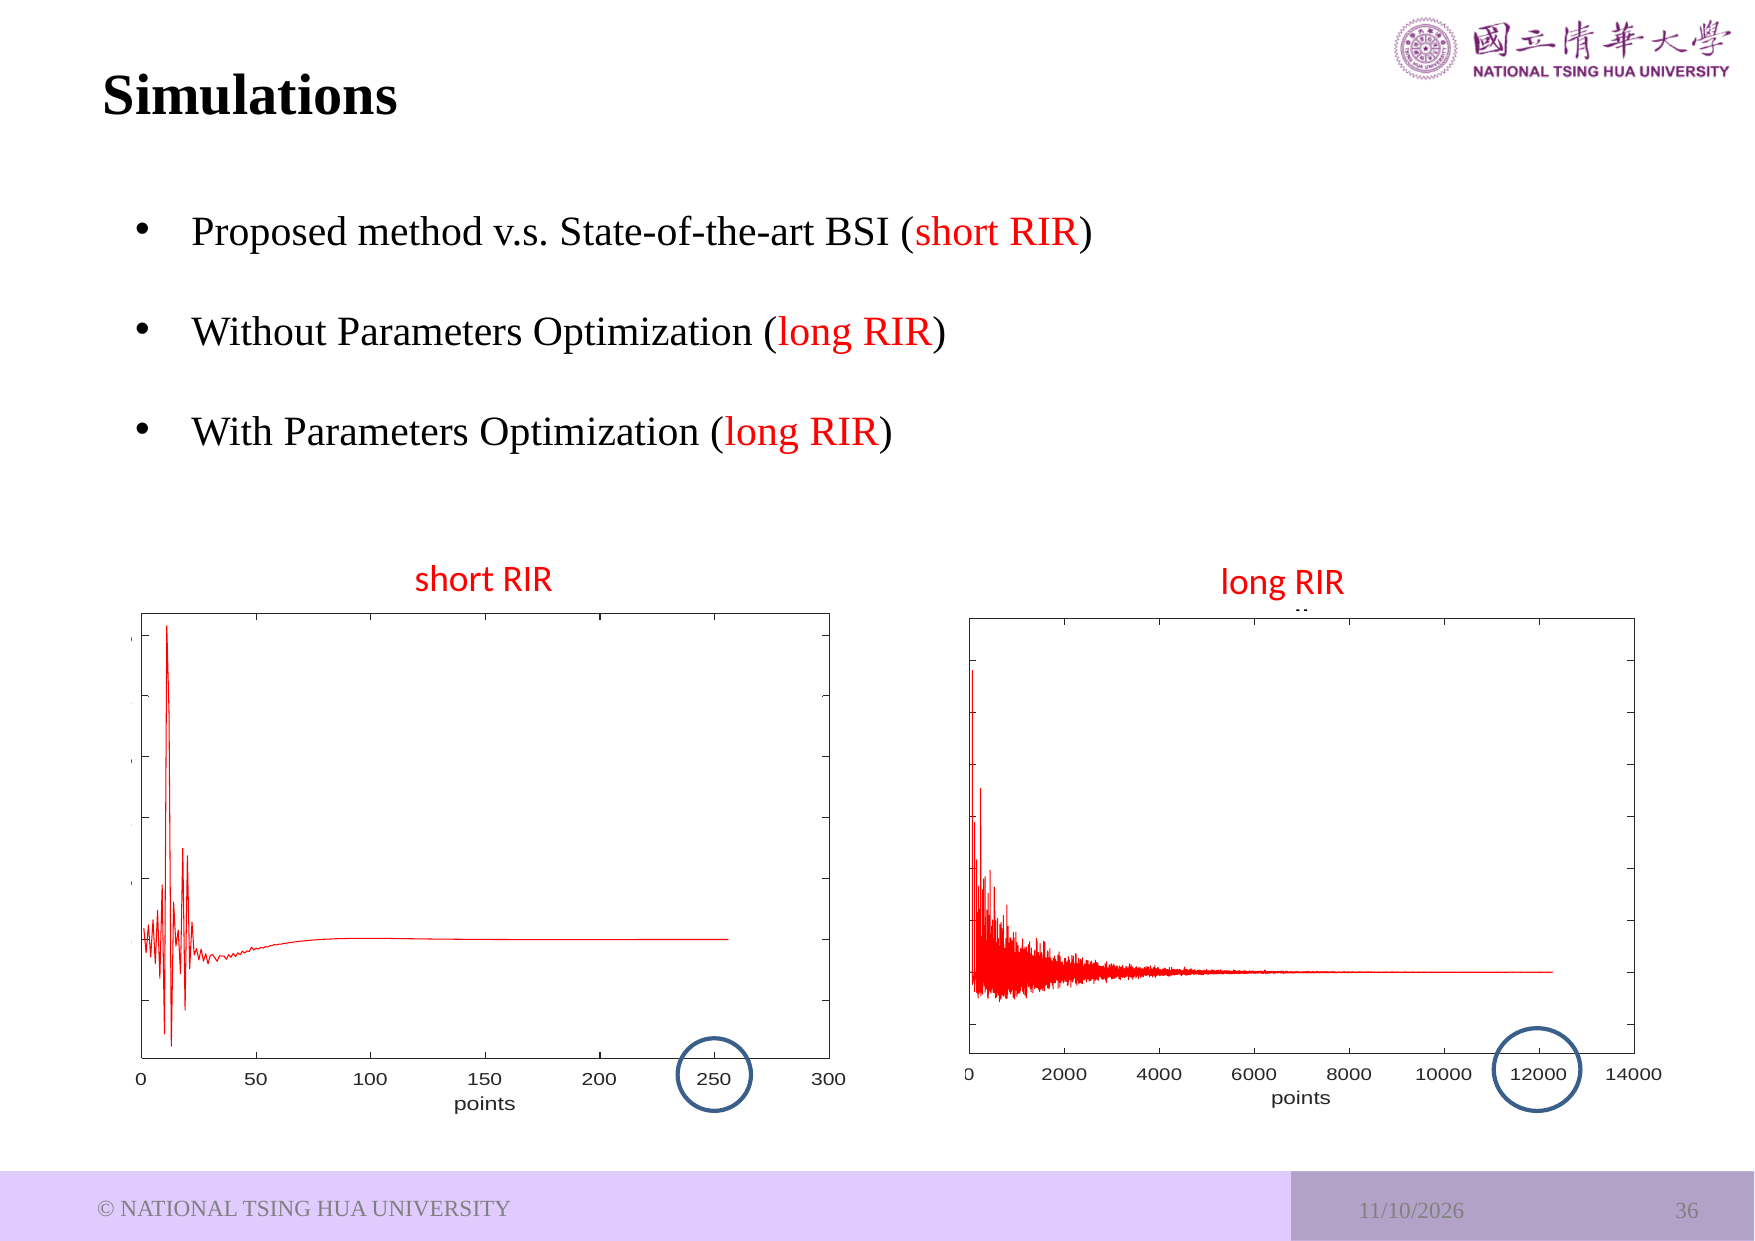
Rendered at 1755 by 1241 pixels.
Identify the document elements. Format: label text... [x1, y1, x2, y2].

footer © NATIONAL TSING HUA UNIVERSITY [82, 1177, 562, 1236]
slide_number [1343, 1180, 1551, 1239]
title Simulations [87, 35, 1257, 140]
picture [1388, 2, 1755, 95]
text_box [827, 520, 1715, 1112]
slide_number 36 [1577, 1180, 1714, 1239]
text_box Proposed method v.s. State-of-the-art BSI (short RIR) Without Parameters Optimization (long RIR) With Parameters Optimization (long RIR) [0, 196, 1587, 461]
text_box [25, 549, 912, 1141]
picture [0, 1171, 1291, 1241]
